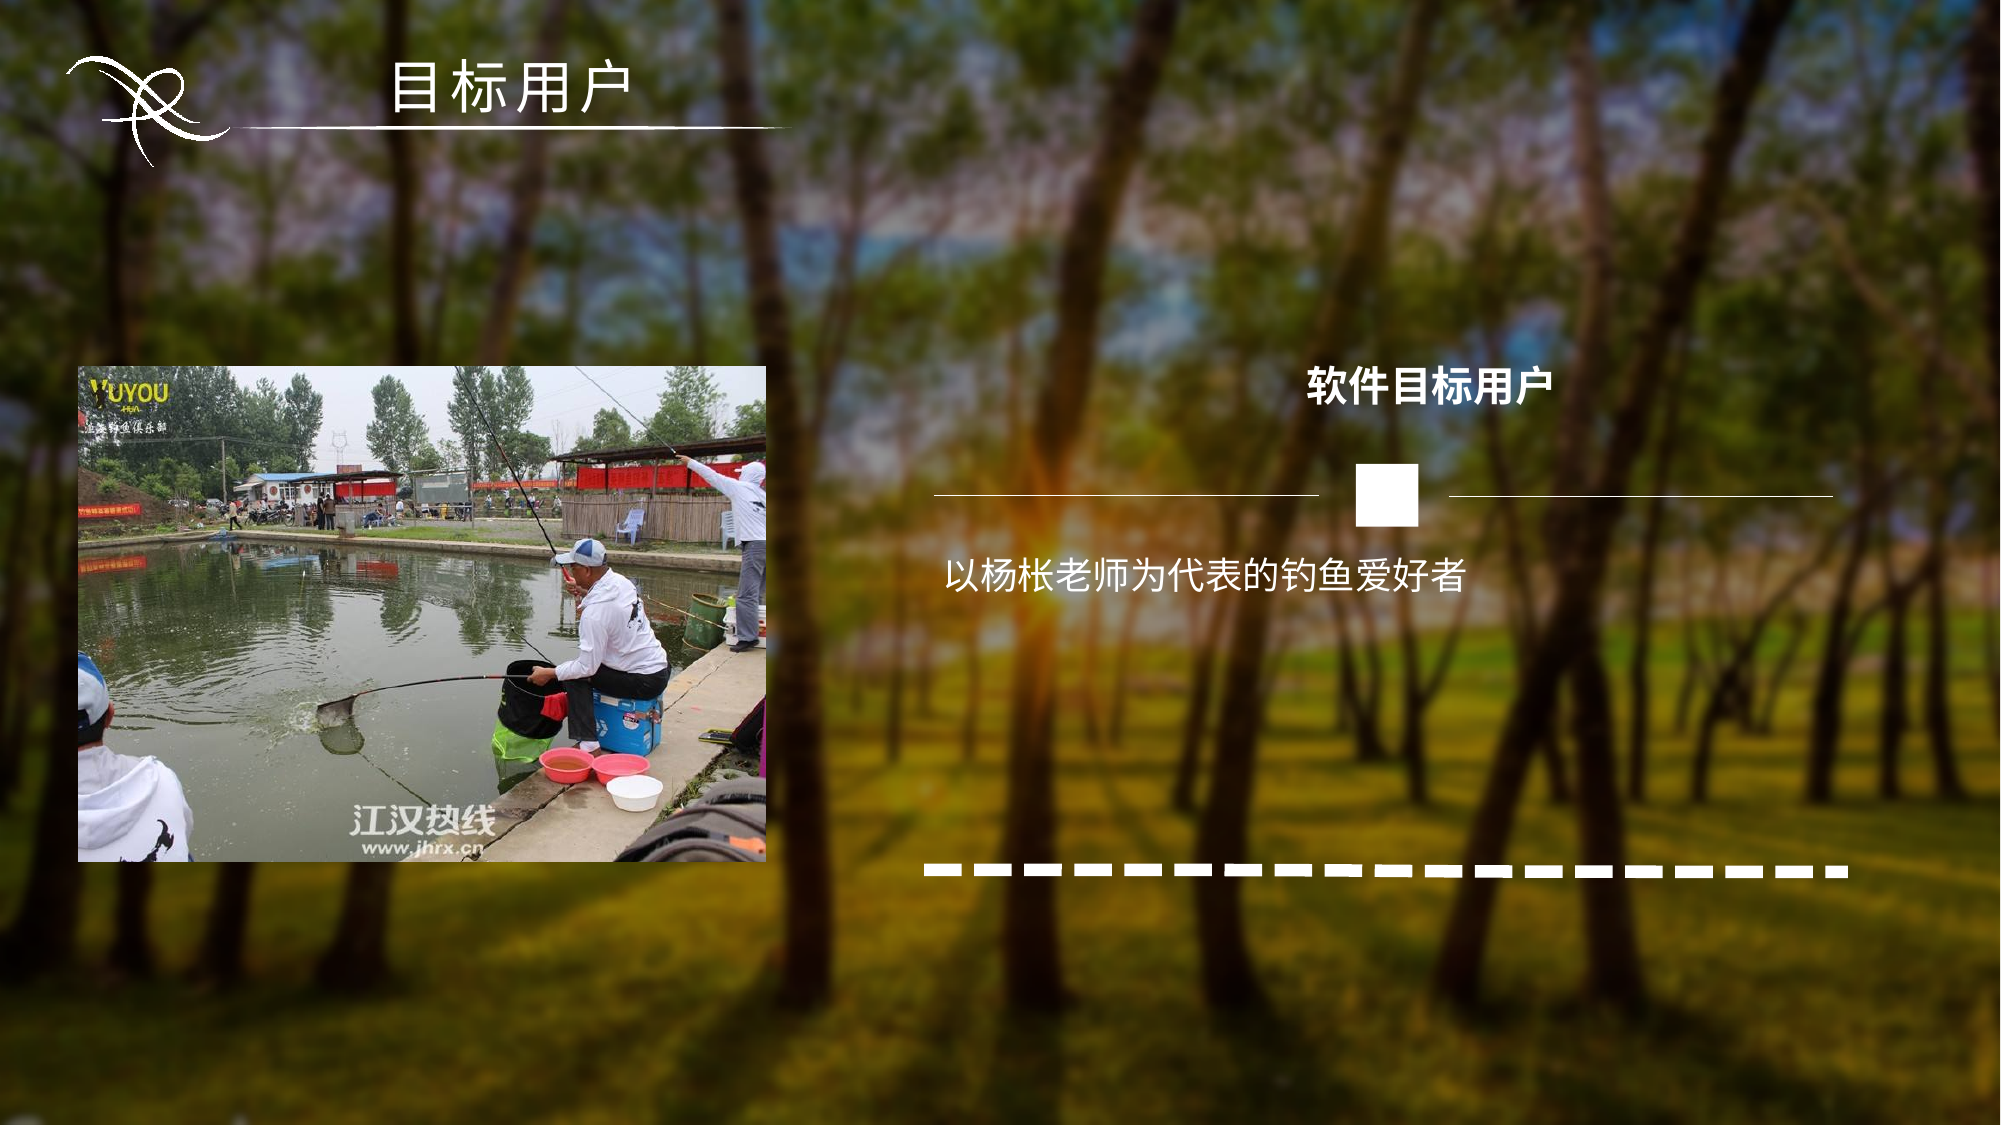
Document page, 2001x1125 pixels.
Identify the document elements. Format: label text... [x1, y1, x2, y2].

text_box 以杨枨老师为代表的钓鱼爱好者 [928, 535, 1840, 605]
picture [0, 0, 2001, 1125]
title 软件目标用户 [1272, 312, 1691, 463]
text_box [66, 42, 831, 167]
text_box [934, 463, 1834, 527]
